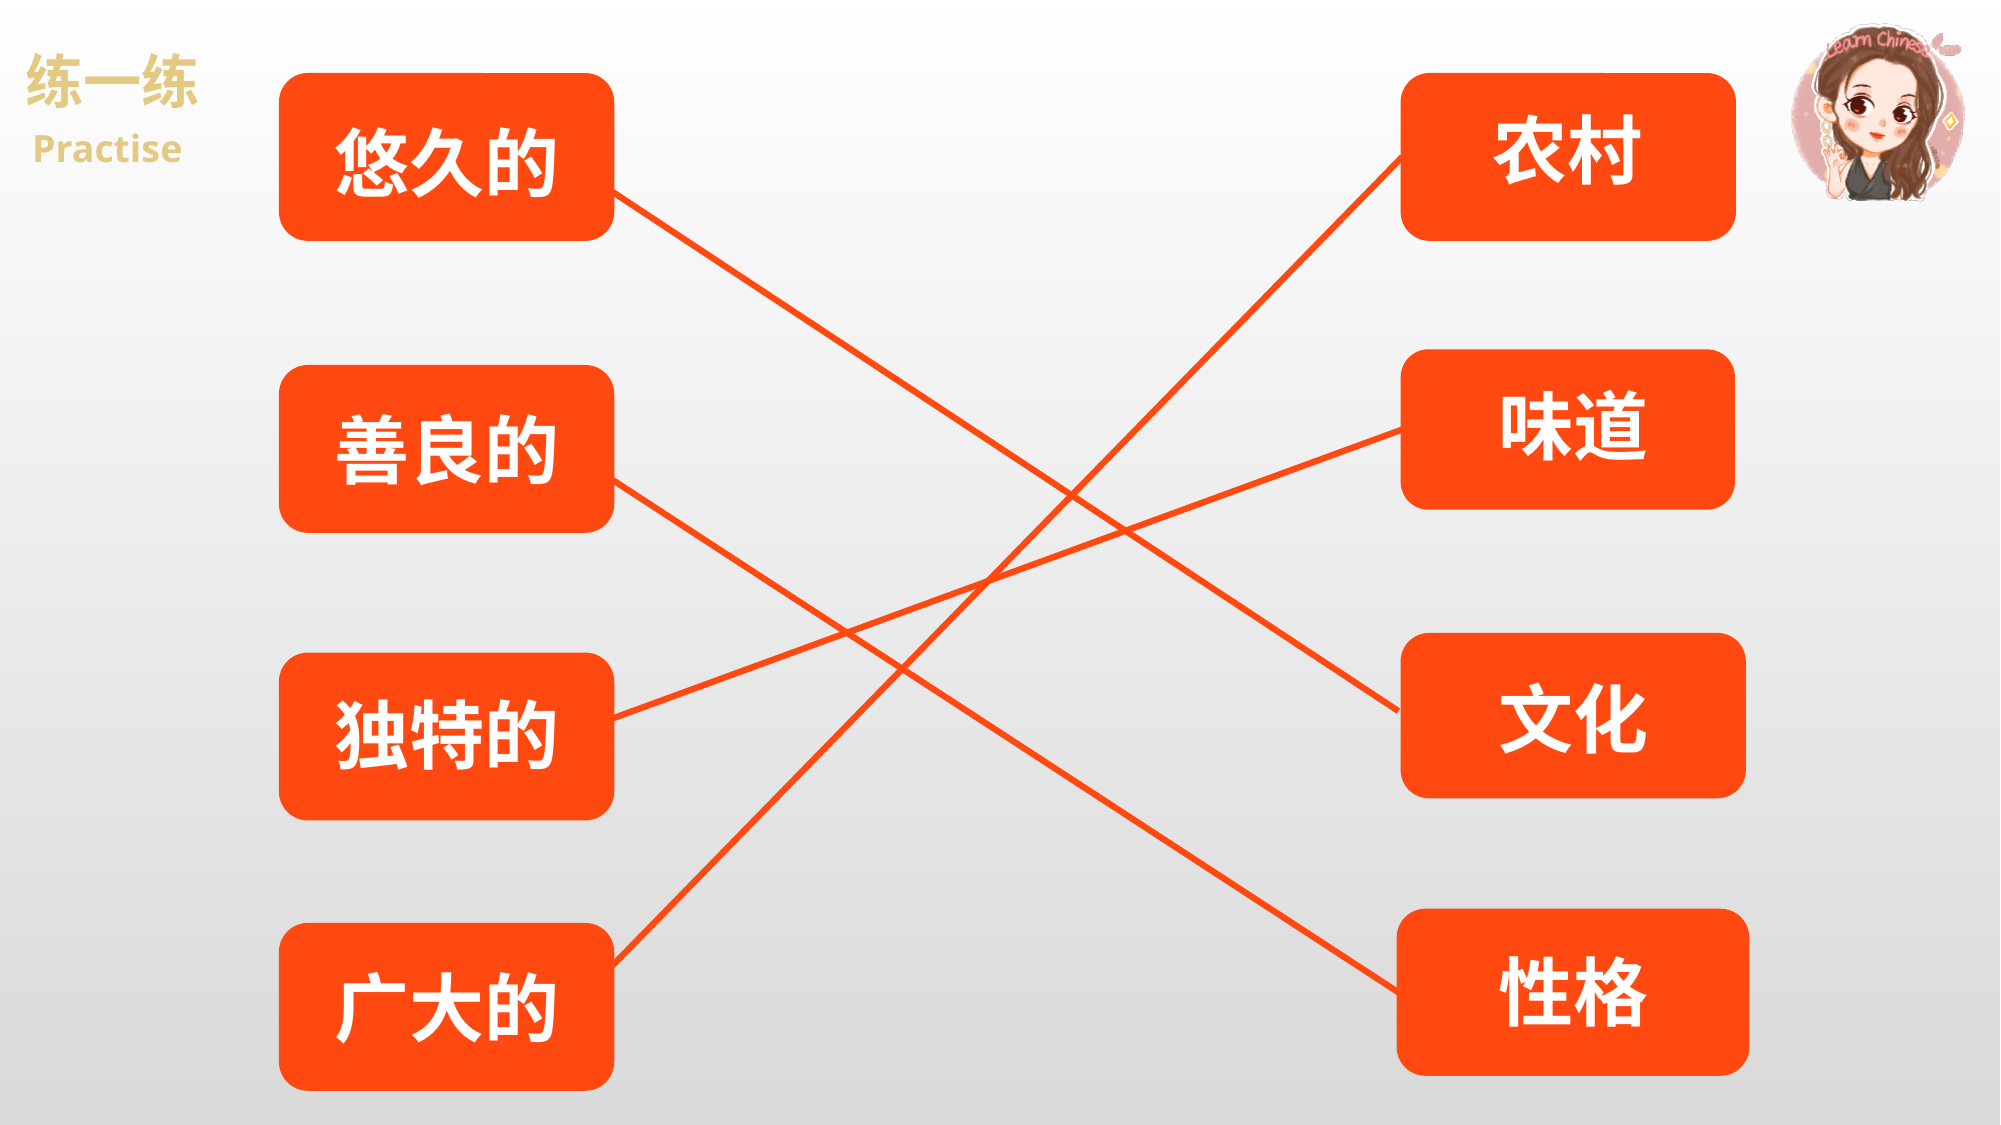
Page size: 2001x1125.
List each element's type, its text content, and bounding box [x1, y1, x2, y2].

text_box 味道 [1406, 372, 1739, 478]
text_box 独特的 [280, 681, 571, 787]
text_box [279, 923, 614, 1091]
text_box [1403, 349, 1735, 510]
text_box 悠久的 [280, 108, 613, 214]
picture [1758, 0, 1998, 240]
text_box [279, 653, 571, 820]
text_box 性格 [1406, 937, 1739, 1043]
text_box 练一练 [10, 37, 216, 123]
text_box [1403, 633, 1746, 798]
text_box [571, 156, 1403, 1008]
text_box 农村 [1401, 96, 1734, 201]
text_box [279, 365, 570, 533]
text_box 文化 [1407, 664, 1740, 770]
text_box [1397, 909, 1749, 1076]
text_box [279, 73, 614, 241]
text_box Practise [17, 117, 198, 178]
text_box 广大的 [280, 953, 613, 1059]
text_box [1401, 73, 1736, 241]
text_box 善良的 [280, 396, 570, 502]
